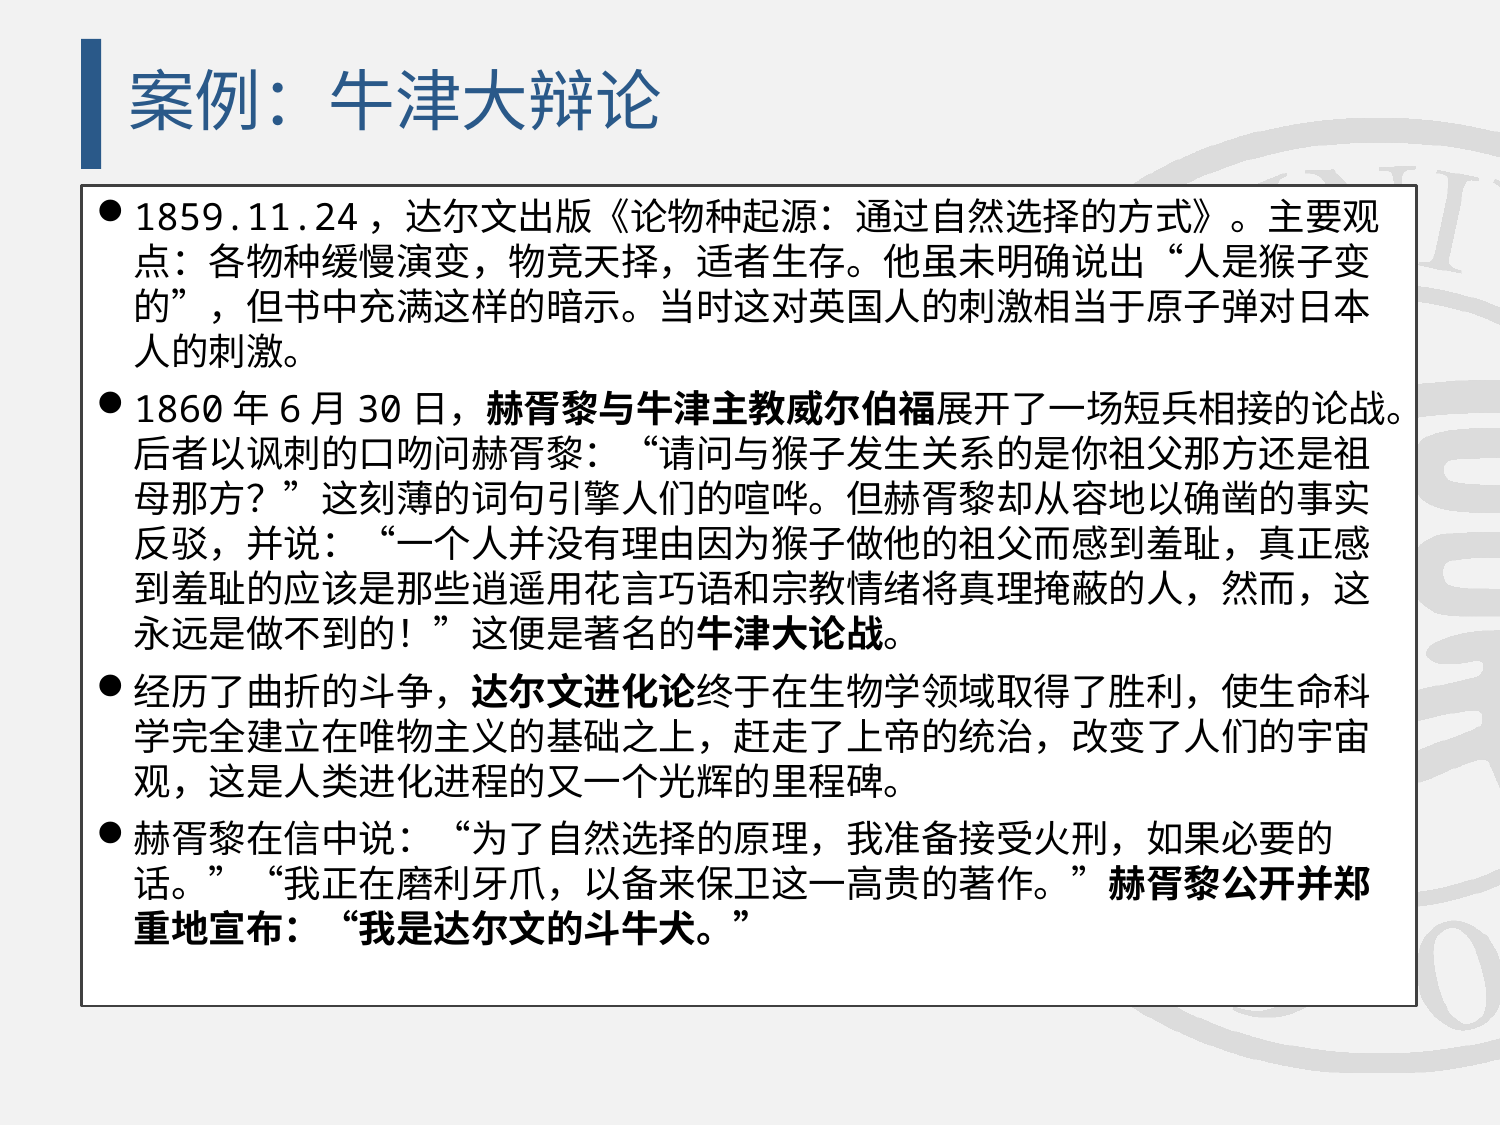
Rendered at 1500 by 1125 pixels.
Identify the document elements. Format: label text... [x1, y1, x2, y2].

list 1859.11.24，达尔文出版《论物种起源：通过自然选择的方式》。主要观点：各物种缓慢演变，物竞天择，适者生存。他虽未明确说出“人是猴子变的”，但书中充满这样的暗示。当时这对英国人的刺激相当于原子弹对日本人的刺激。 1860年6月30日，赫胥黎与牛津主教威尔伯福展开了一场短兵相接的论战。后者以讽刺的口吻问赫胥黎：“请问与猴子发生关系的是你祖父那方还是祖母那方？”这刻薄的词句引擎人们的喧哗。但赫胥黎却从容地以确凿的事实反驳，并说：“一个人并没有理由因为猴子做他的祖父而感到羞耻，真正感到羞耻的应该是那些逍遥用花言巧语和宗教情绪将真理掩蔽的人，然而，这永远是做不到的！”这便是著名的牛津大论战。 经历了曲折的斗争，达尔文进化论终于在生物学领域取得了胜利，使生命科学完全建立在唯物主义的基础之上，赶走了上帝的统治，改变了人们的宇宙观，这是人类进化进程的又一个光辉的里程碑。 赫胥黎在信中说：“为了自然选择的原理，我准备接受火刑，如果必要的话。”“我正在磨利牙爪，以备来保卫这一高贵的著作。”赫胥黎公开并郑重地宣布：“我是达尔文的斗牛犬。” [81, 185, 1417, 1007]
title 案例：牛津大辩论 [113, 49, 1387, 159]
